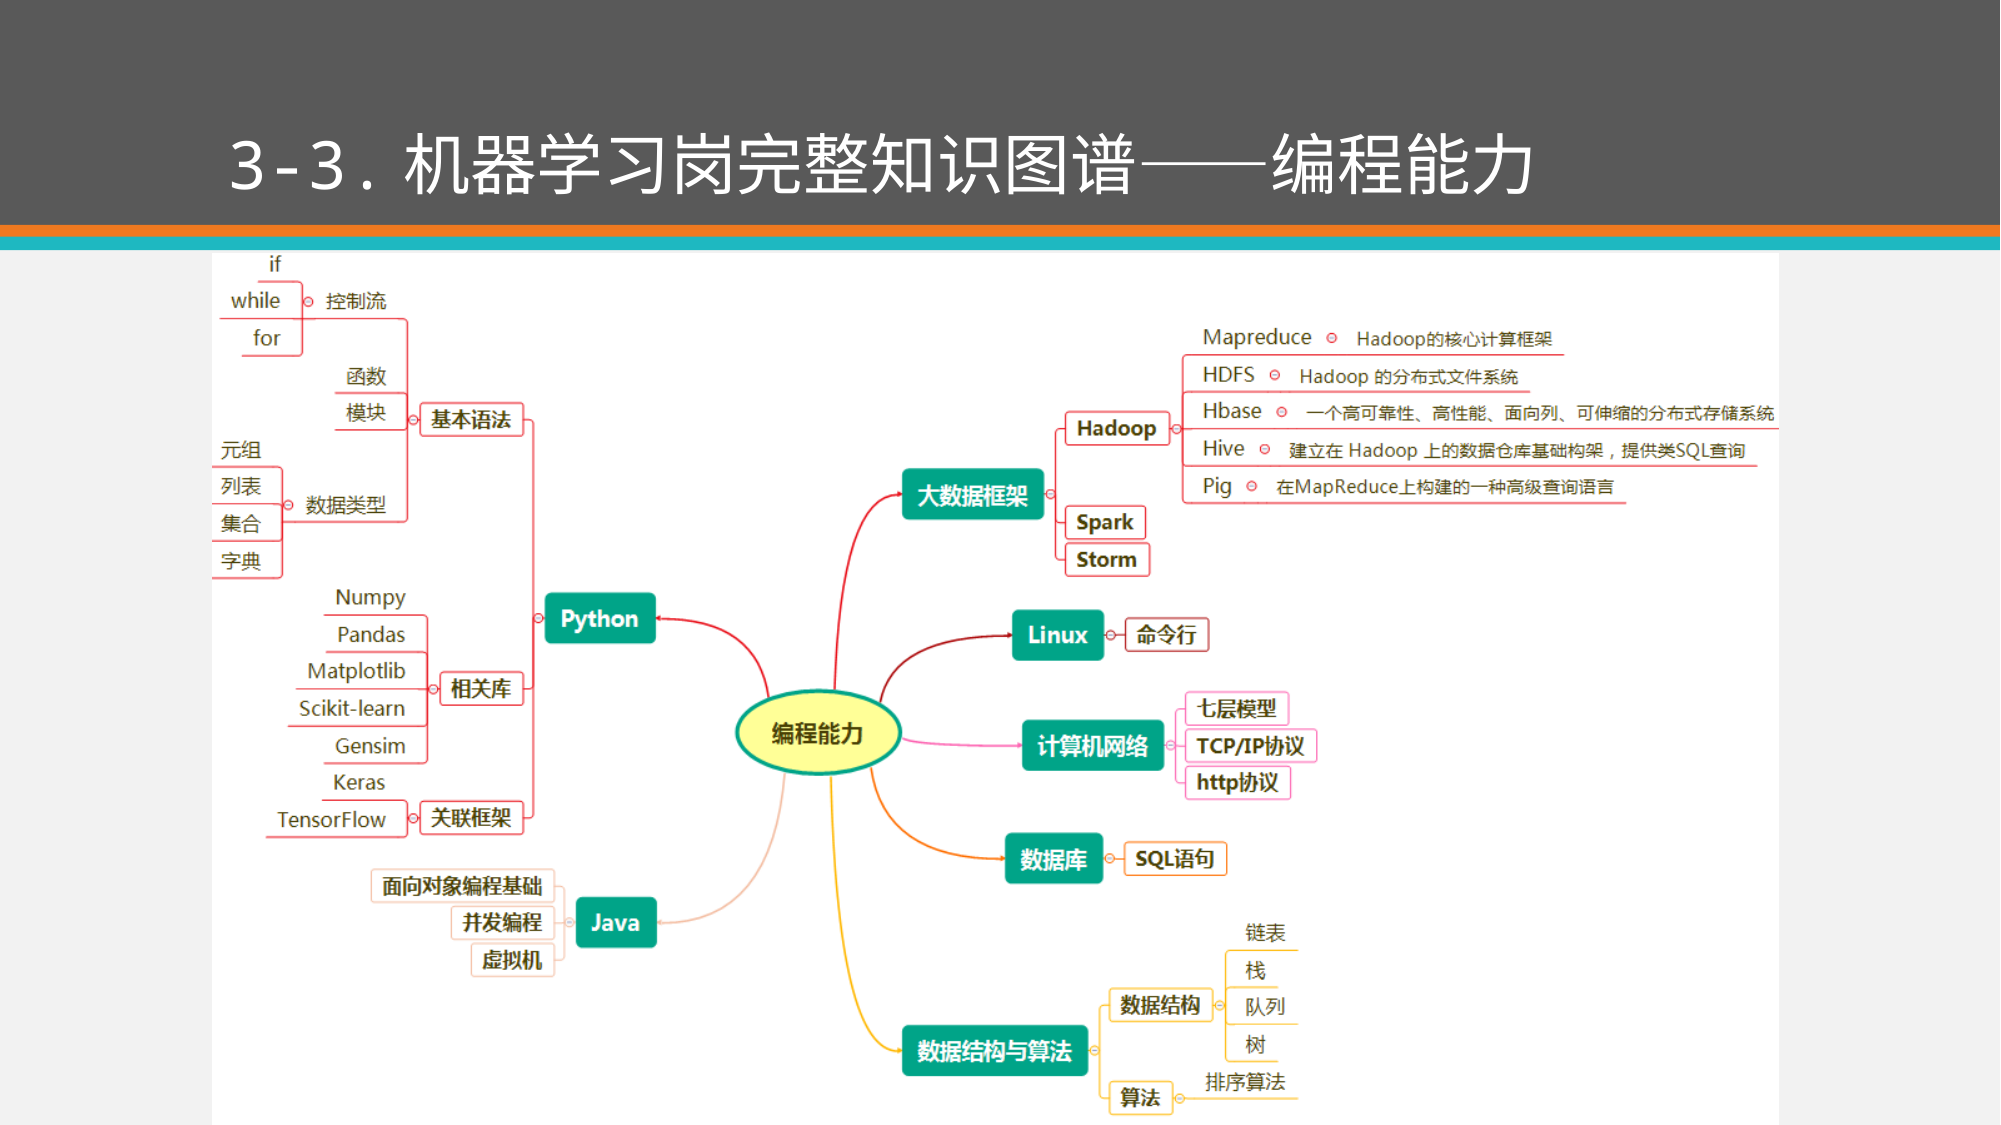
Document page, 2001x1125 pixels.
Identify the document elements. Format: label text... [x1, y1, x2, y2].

picture [212, 253, 1779, 1125]
title 3-3.机器学习岗完整知识图谱——编程能力 [212, 41, 1788, 212]
